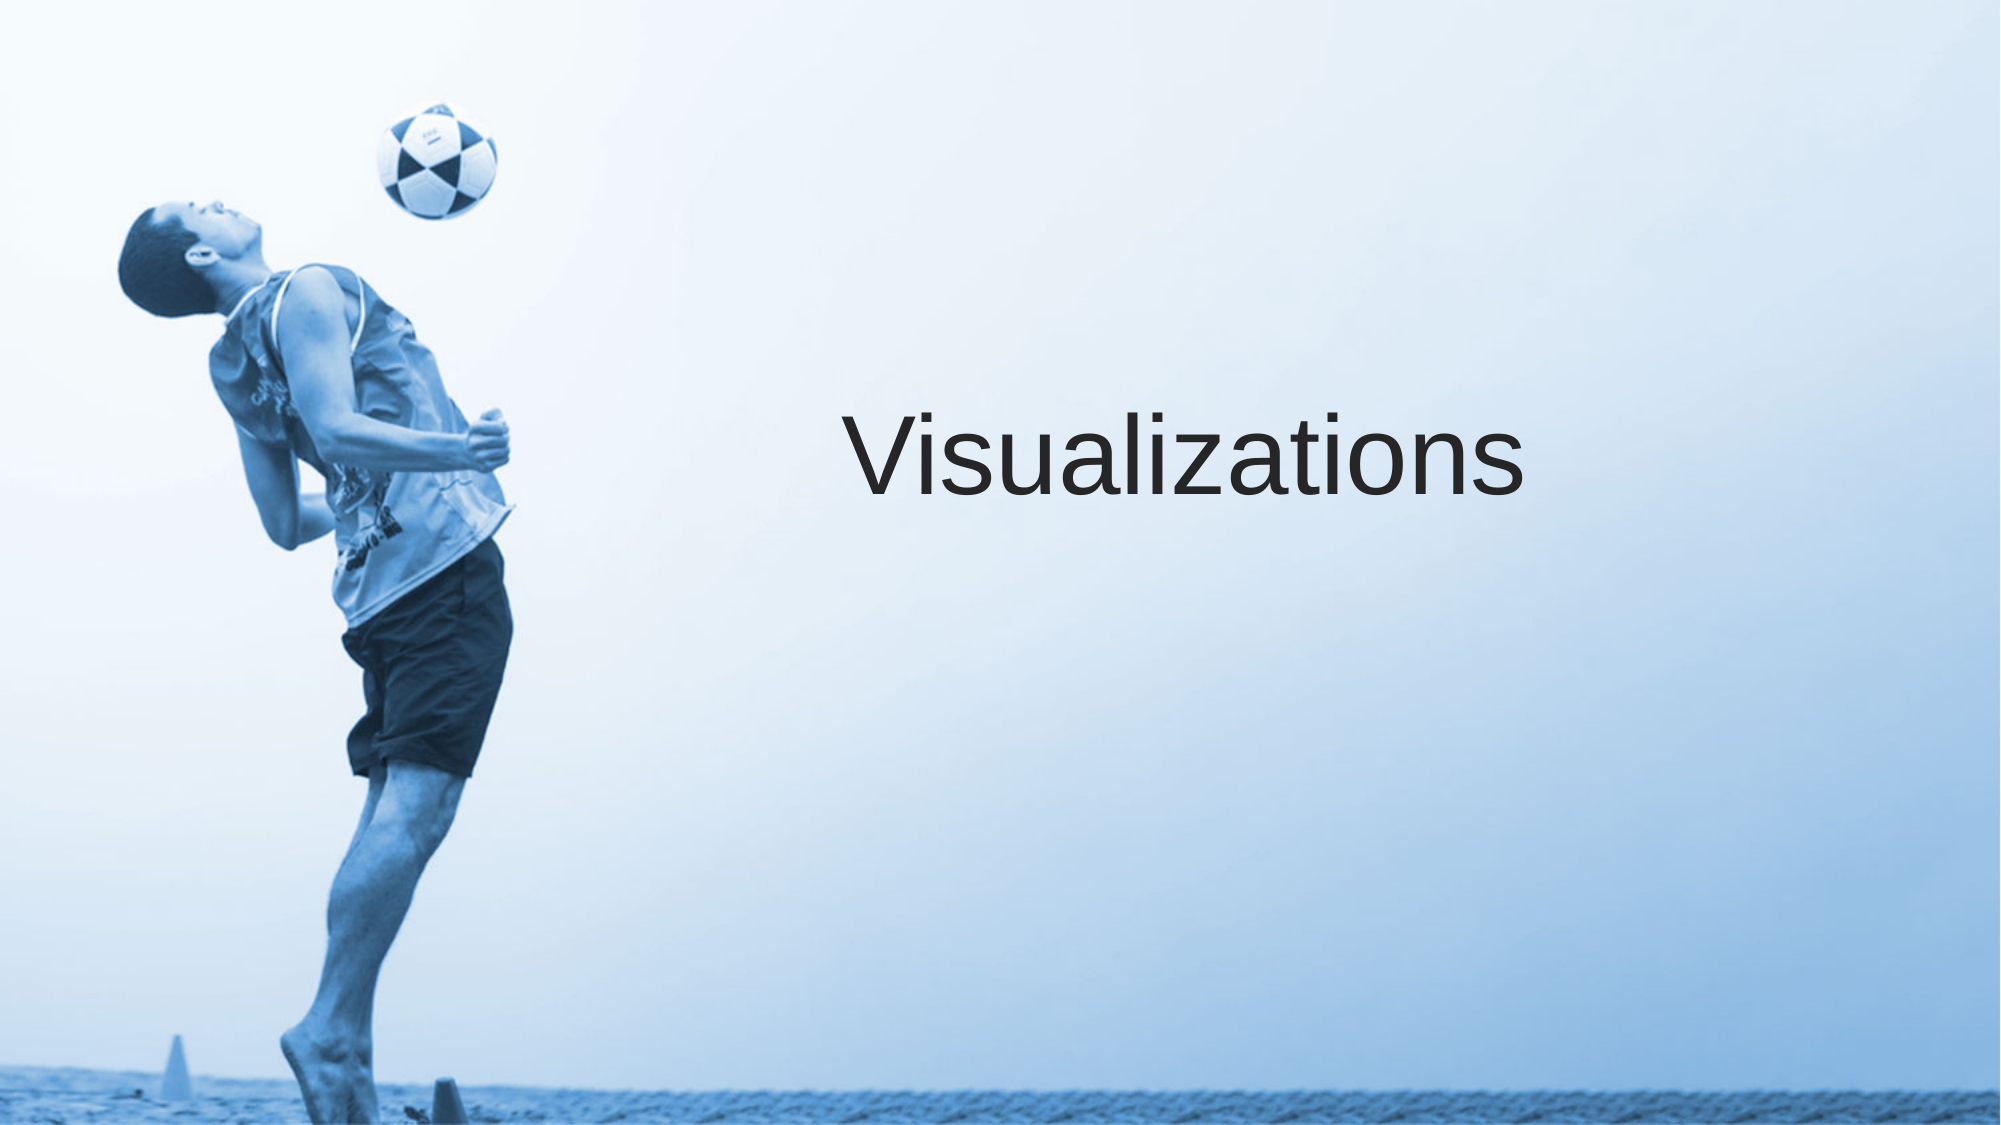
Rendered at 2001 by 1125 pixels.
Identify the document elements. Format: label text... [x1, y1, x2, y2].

text_box Visualizations [826, 374, 1931, 525]
picture [0, 0, 2001, 1125]
